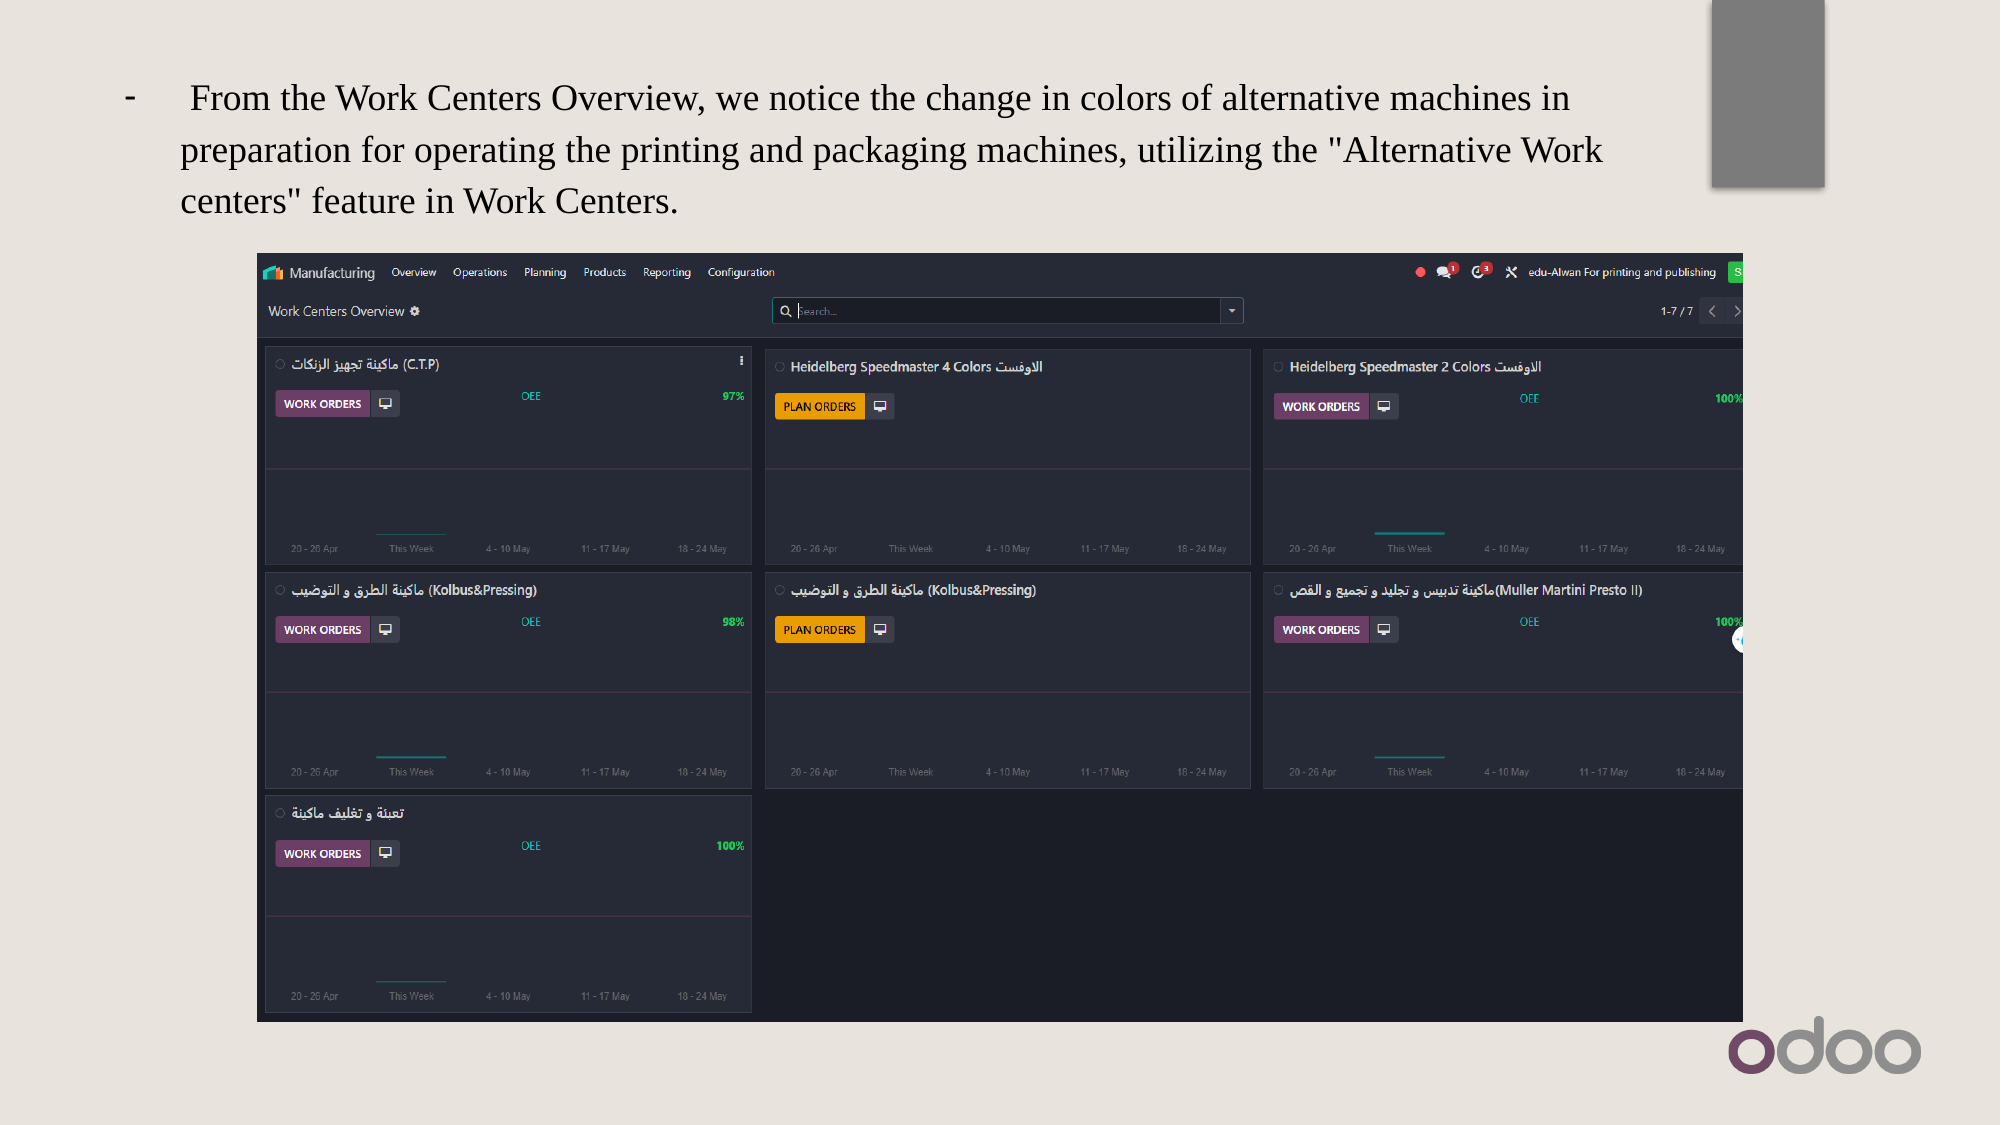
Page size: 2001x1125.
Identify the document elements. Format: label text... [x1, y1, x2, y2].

picture [257, 253, 1921, 1074]
text_box From the Work Centers Overview, we notice the change in colors of alternative machines in preparation for operating the printing and packaging machines, utilizing the "Alternative Work centers" feature in Work Centers. [109, 58, 1707, 298]
